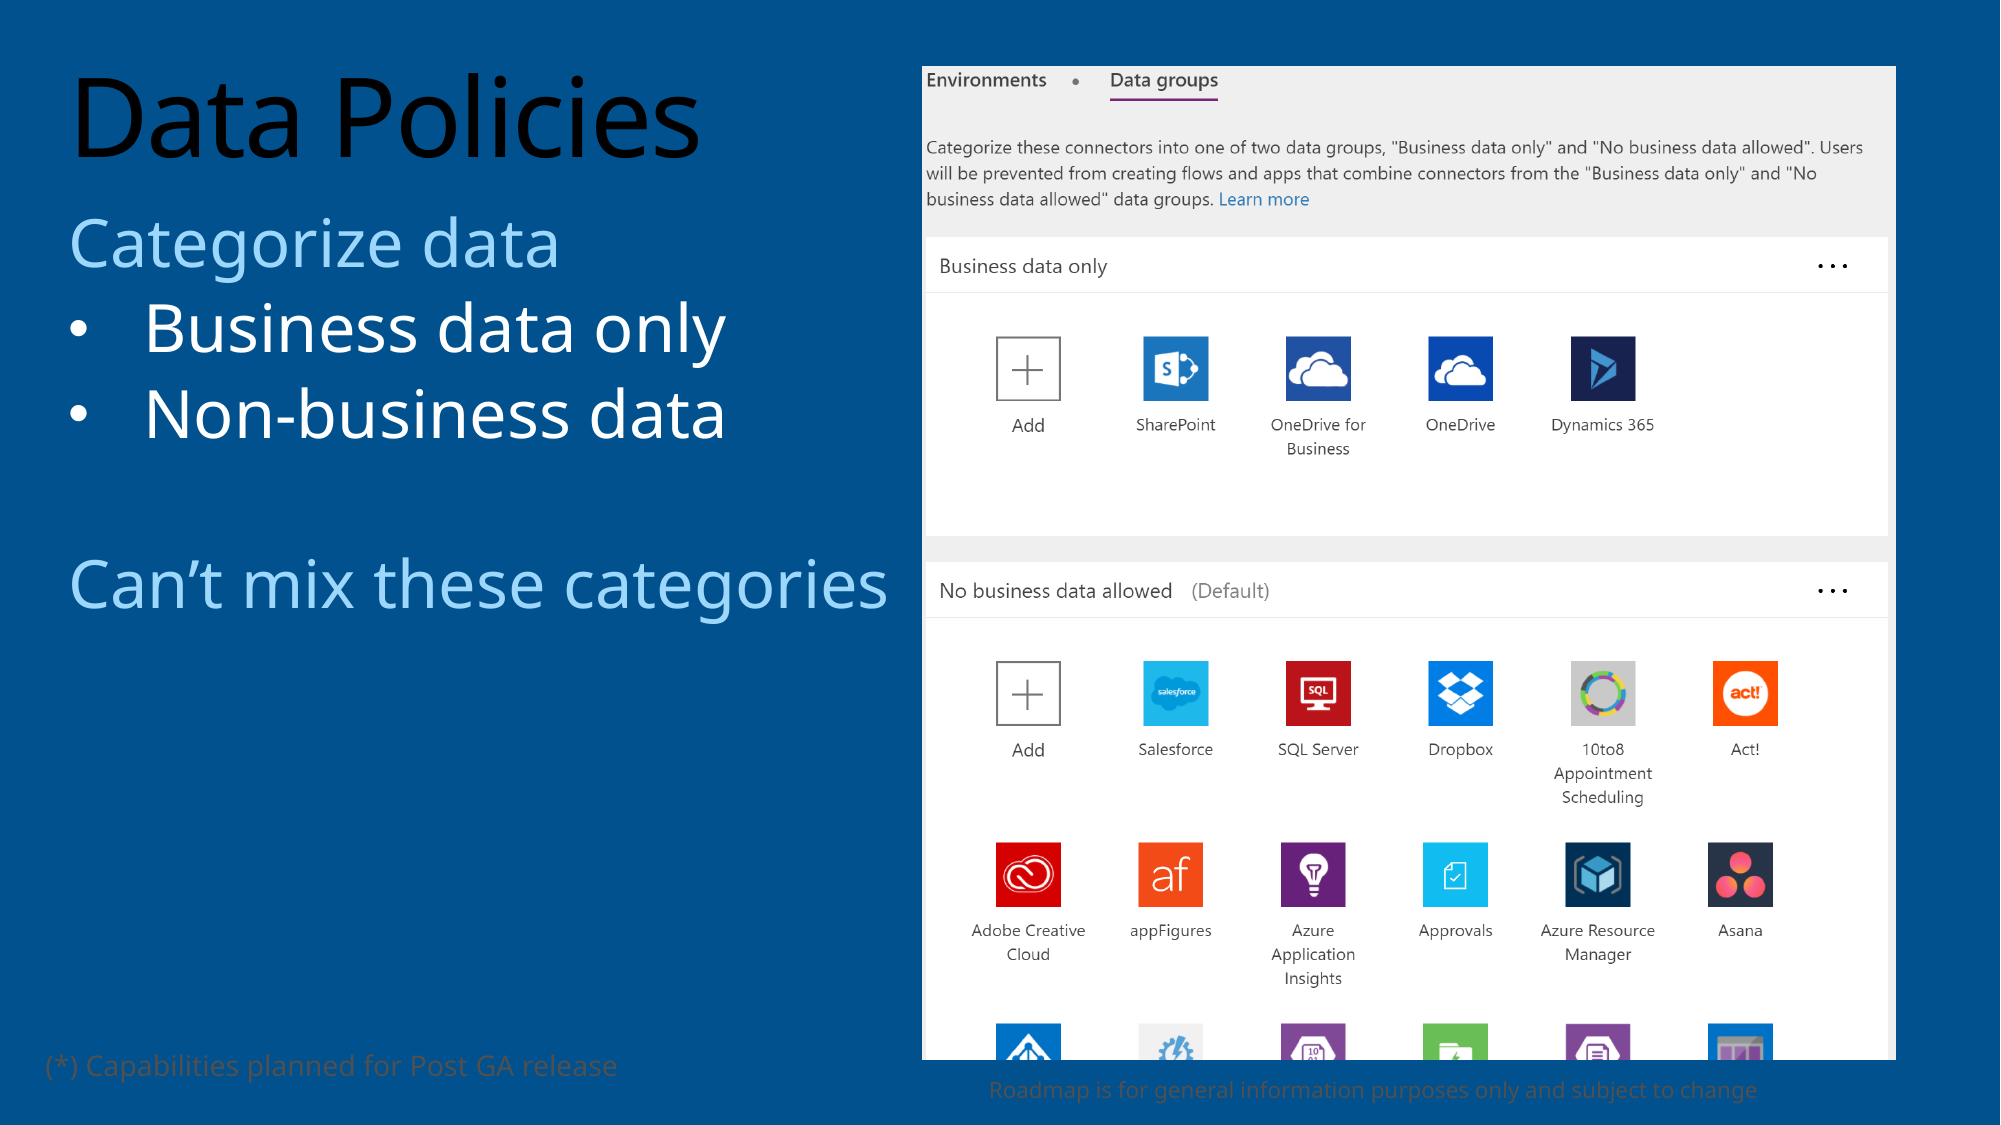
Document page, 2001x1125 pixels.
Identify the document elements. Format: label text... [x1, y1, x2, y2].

text_box (*) Capabilities planned for Post GA release [15, 1036, 649, 1099]
list Categorize data Business data only Non-business data Can’t mix these categories [44, 196, 922, 654]
text_box Roadmap is for general information purposes only and subject to change [959, 1066, 2000, 1116]
picture [922, 65, 1896, 1060]
title Data Policies [44, 47, 1957, 196]
